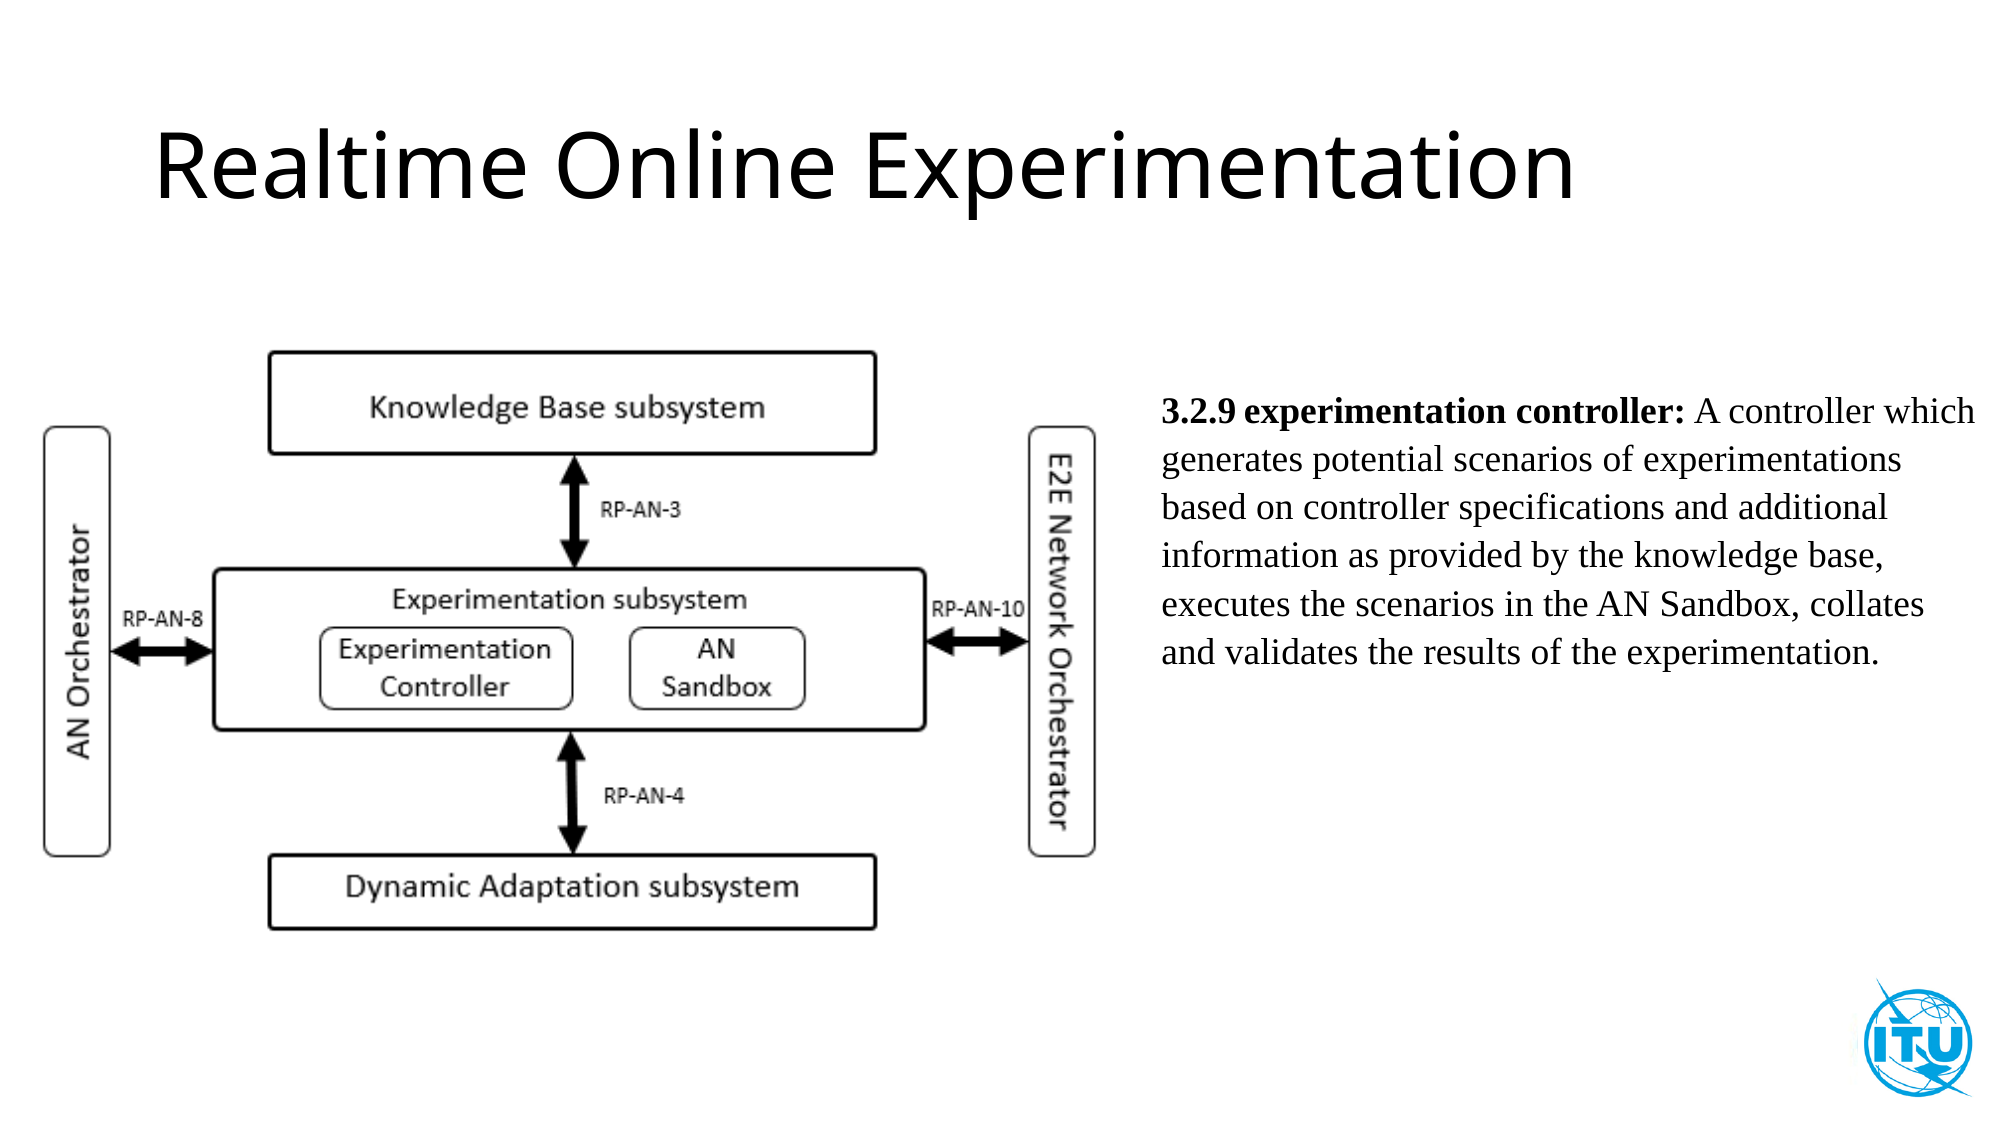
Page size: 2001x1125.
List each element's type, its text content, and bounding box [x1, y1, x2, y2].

picture [1837, 956, 2000, 1125]
text_box 3.2.9 experimentation controller: A controller which generates potential scenarios of experimentations based on controller specifications and additional information as provided by the knowledge base, executes the scenarios in the AN Sandbox, collates and validates the results of the experimentation. [1146, 375, 2000, 761]
title Realtime Online Experimentation [137, 59, 1863, 278]
picture [6, 325, 1124, 957]
